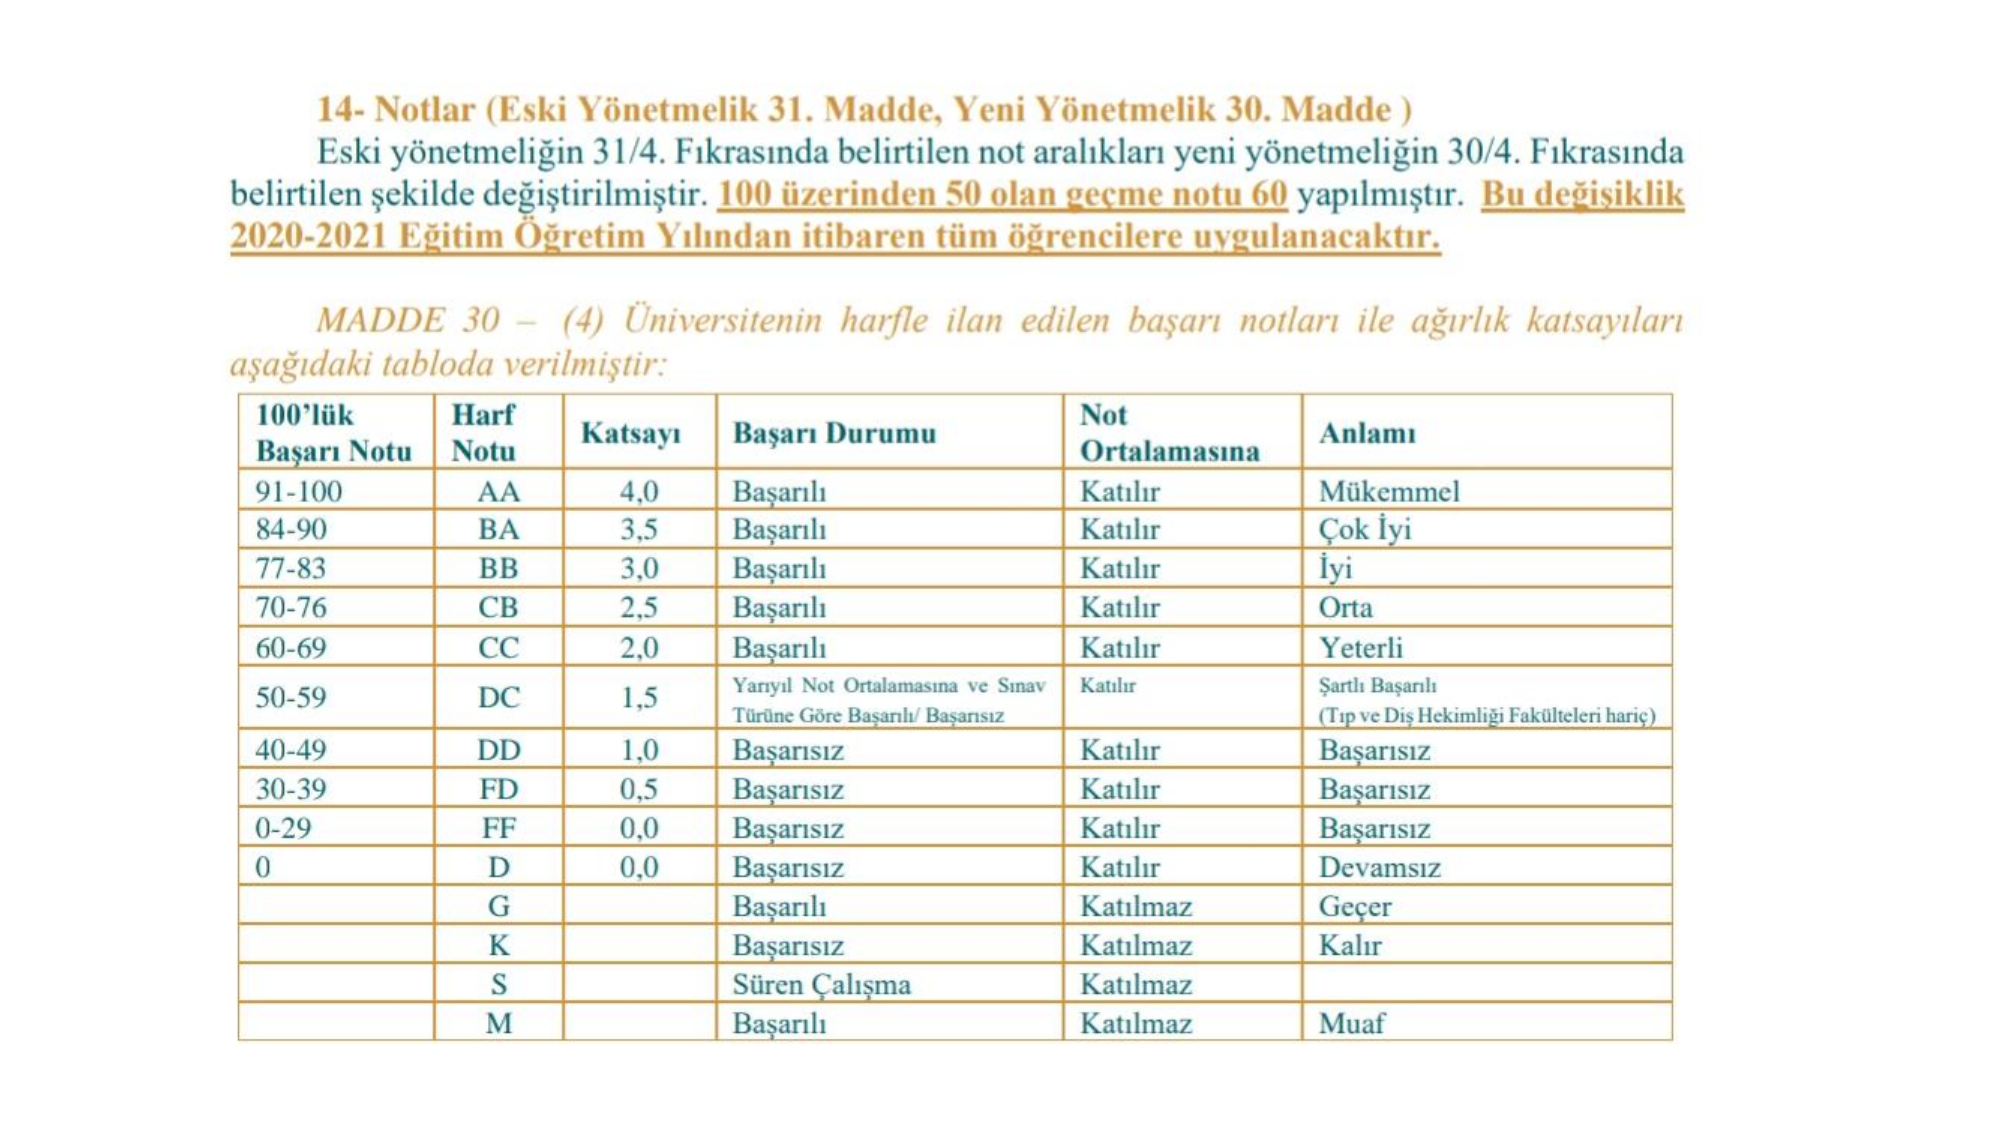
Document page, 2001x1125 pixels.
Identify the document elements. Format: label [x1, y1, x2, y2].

list [219, 59, 1720, 1063]
